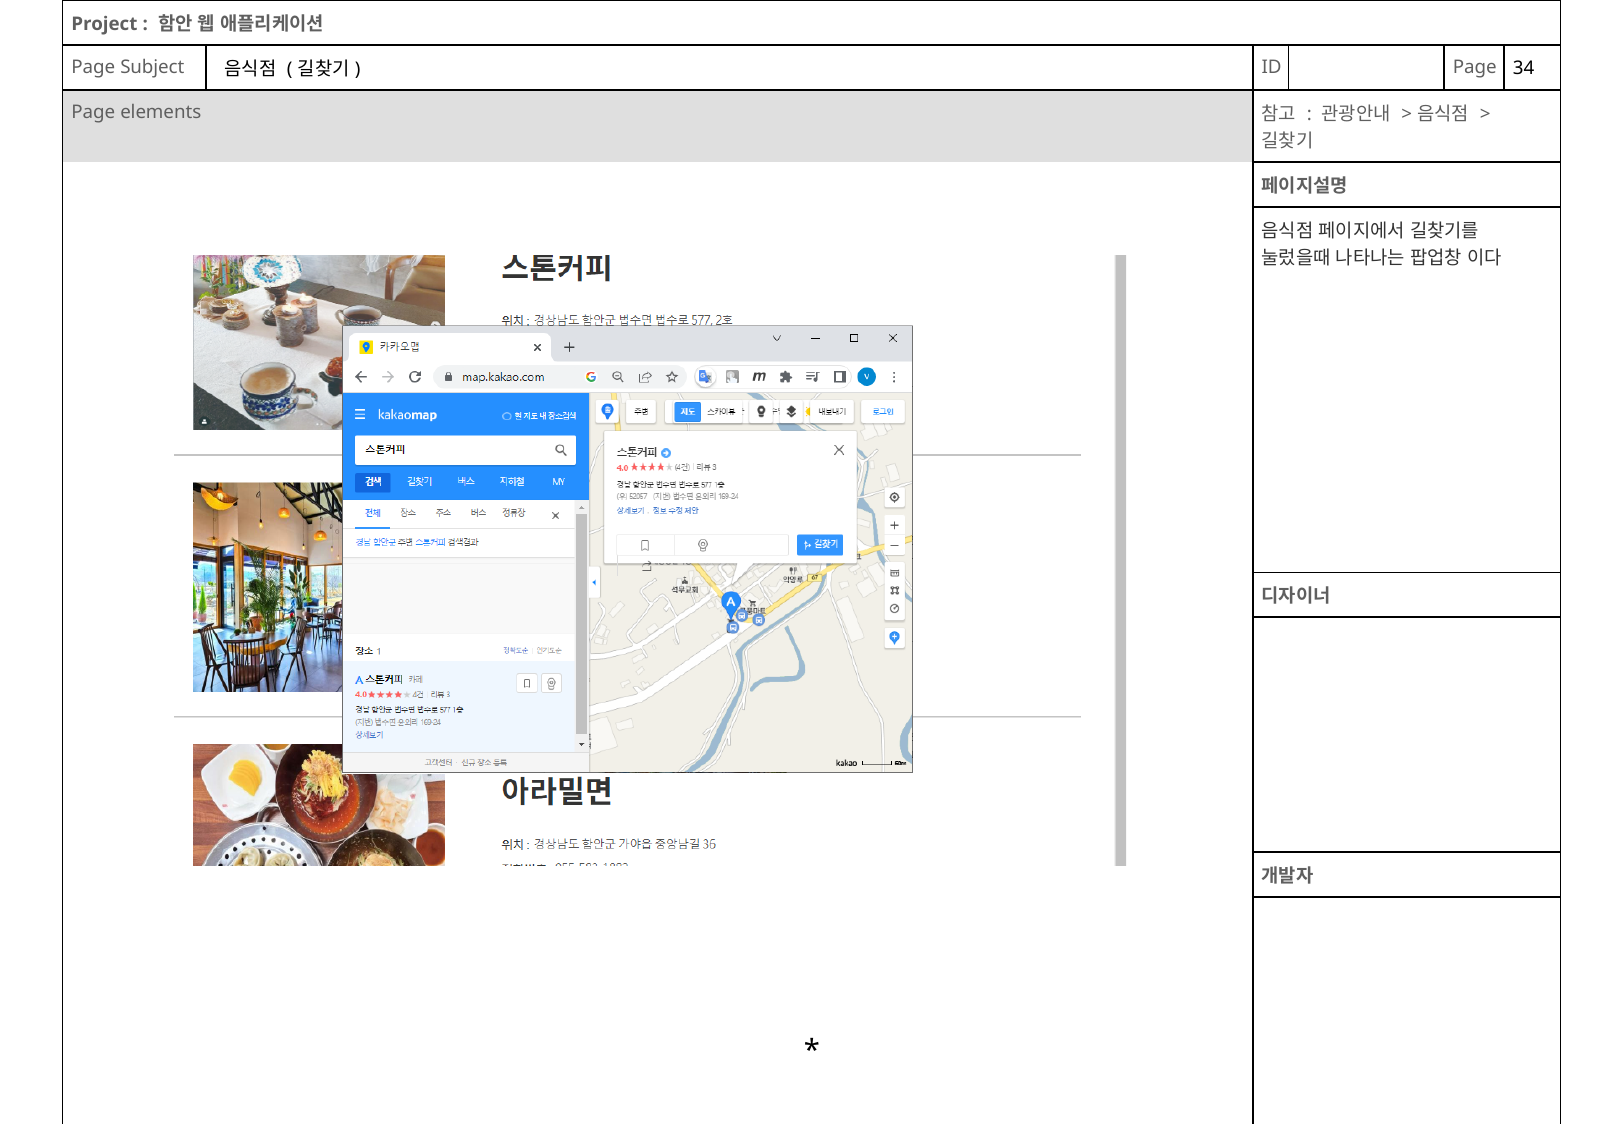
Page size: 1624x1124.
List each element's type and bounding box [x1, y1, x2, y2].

table_cell [63, 91, 1252, 1124]
table_cell [1445, 46, 1503, 89]
table_cell [1254, 208, 1560, 572]
table_cell [1254, 573, 1560, 616]
table_cell [1254, 46, 1288, 89]
table_header [63, 1, 1560, 44]
table_cell [1254, 163, 1560, 206]
table_cell [1505, 46, 1560, 89]
table_cell [1254, 618, 1560, 851]
table_cell [1254, 853, 1560, 896]
picture [118, 254, 1127, 866]
table_cell [1254, 91, 1560, 161]
table_cell [1289, 46, 1443, 89]
table_cell [63, 46, 205, 89]
table_cell [207, 46, 1252, 89]
table_cell [1254, 898, 1560, 1124]
